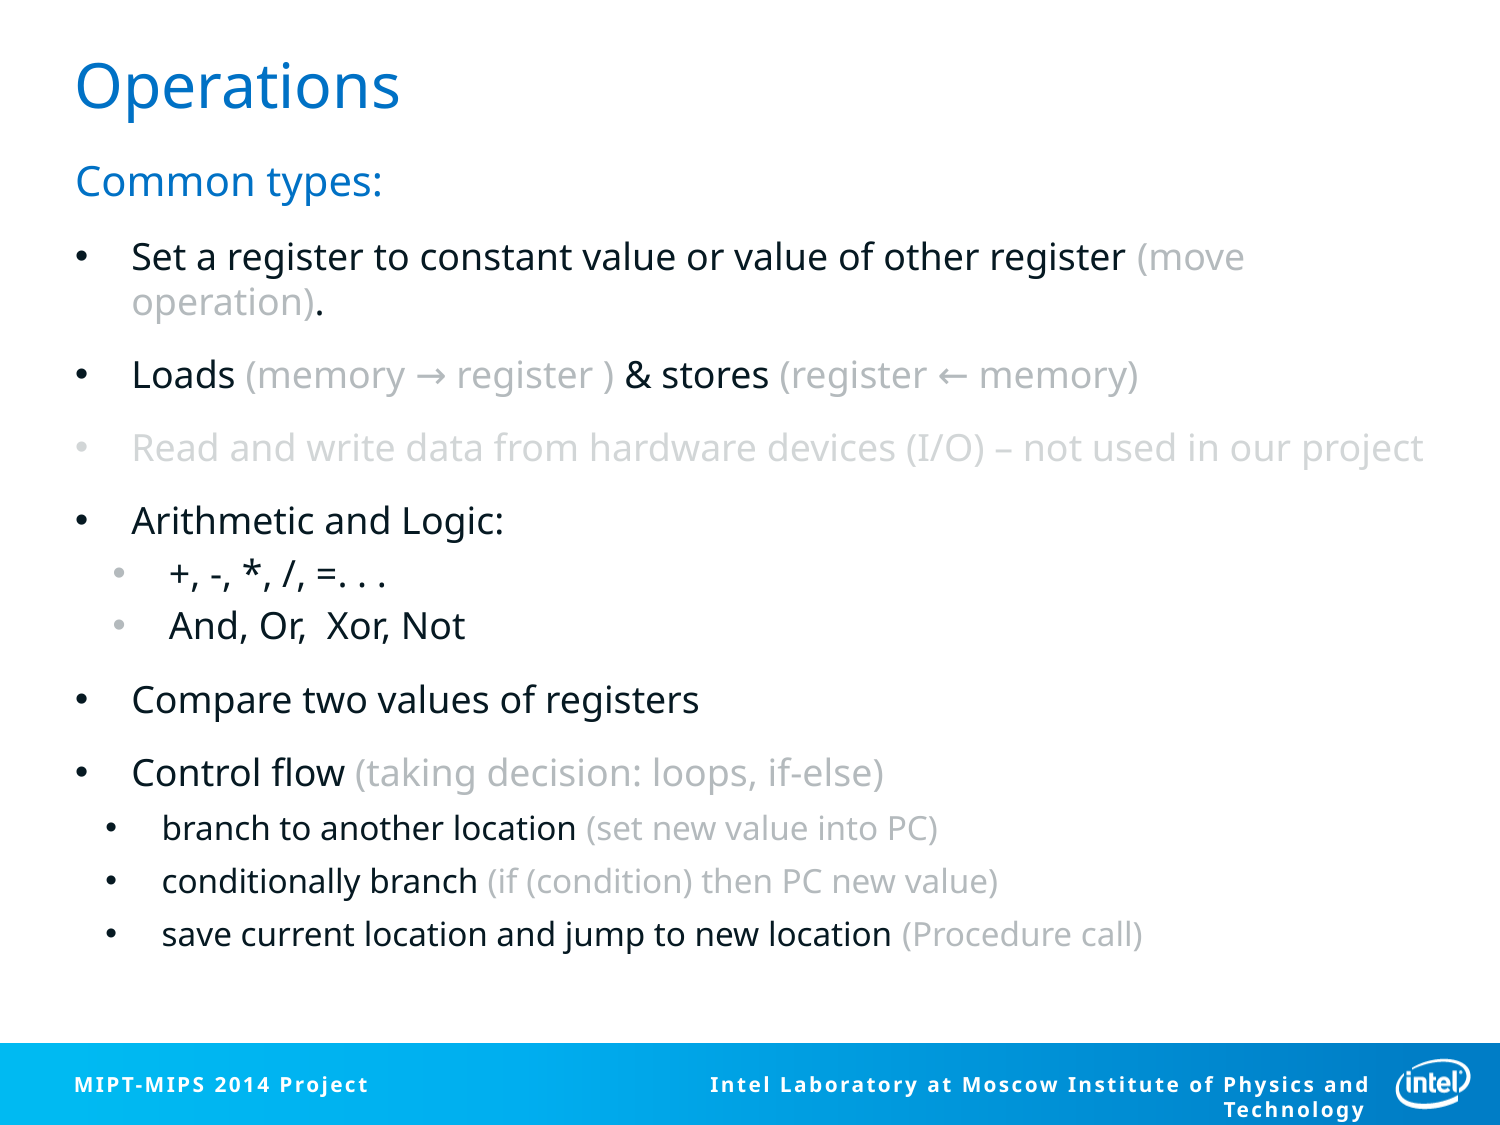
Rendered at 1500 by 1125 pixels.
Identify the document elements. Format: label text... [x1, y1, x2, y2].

title Operations [74, 66, 1425, 154]
picture [1324, 1043, 1500, 1125]
picture [1289, 1043, 1296, 1125]
picture [1243, 1043, 1253, 1125]
list Common types: Set a register to constant value or value of other register (move operation). Loads (memory → register ) & stores (register ← memory) Read and write data from hardware devices (I/O) – not used in our project Arithmetic and Logic: +, -, *, /, =. . . And, Or, Xor, Not Compare two values of registers Control flow (taking decision: loops, if-else) branch to another location (set new value into PC) conditionally branch (if (condition) then PC new value) save current location and jump to new location (Procedure call) [74, 154, 1441, 953]
picture [1307, 1043, 1314, 1125]
